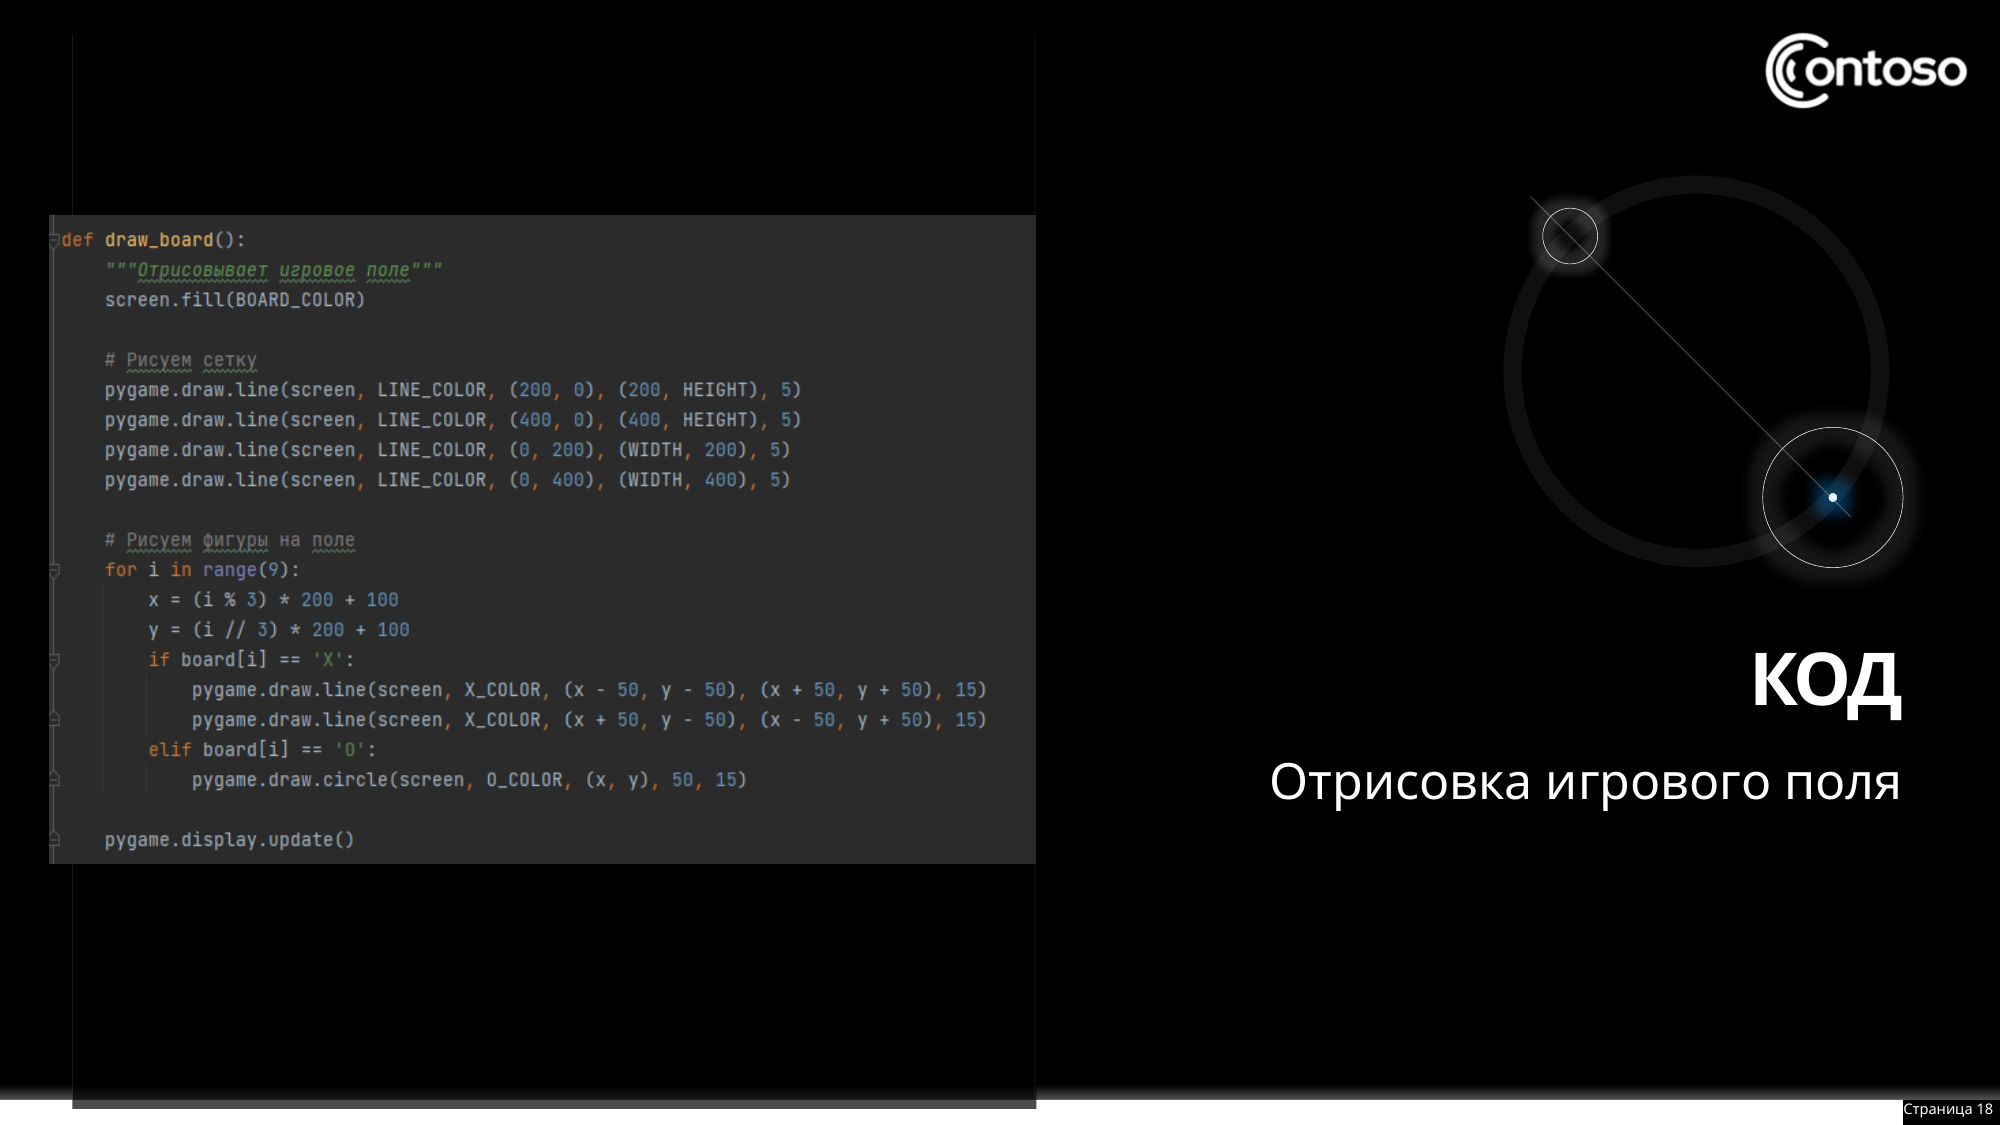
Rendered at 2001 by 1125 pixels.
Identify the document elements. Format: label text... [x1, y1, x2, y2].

subtitle Отрисовка игрового поля [1068, 755, 1904, 1052]
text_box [1512, 184, 1904, 568]
picture [49, 215, 1036, 865]
title КОд [1068, 602, 1904, 721]
picture [1758, 26, 1974, 110]
slide_number Страница 18 [1903, 1096, 1994, 1123]
